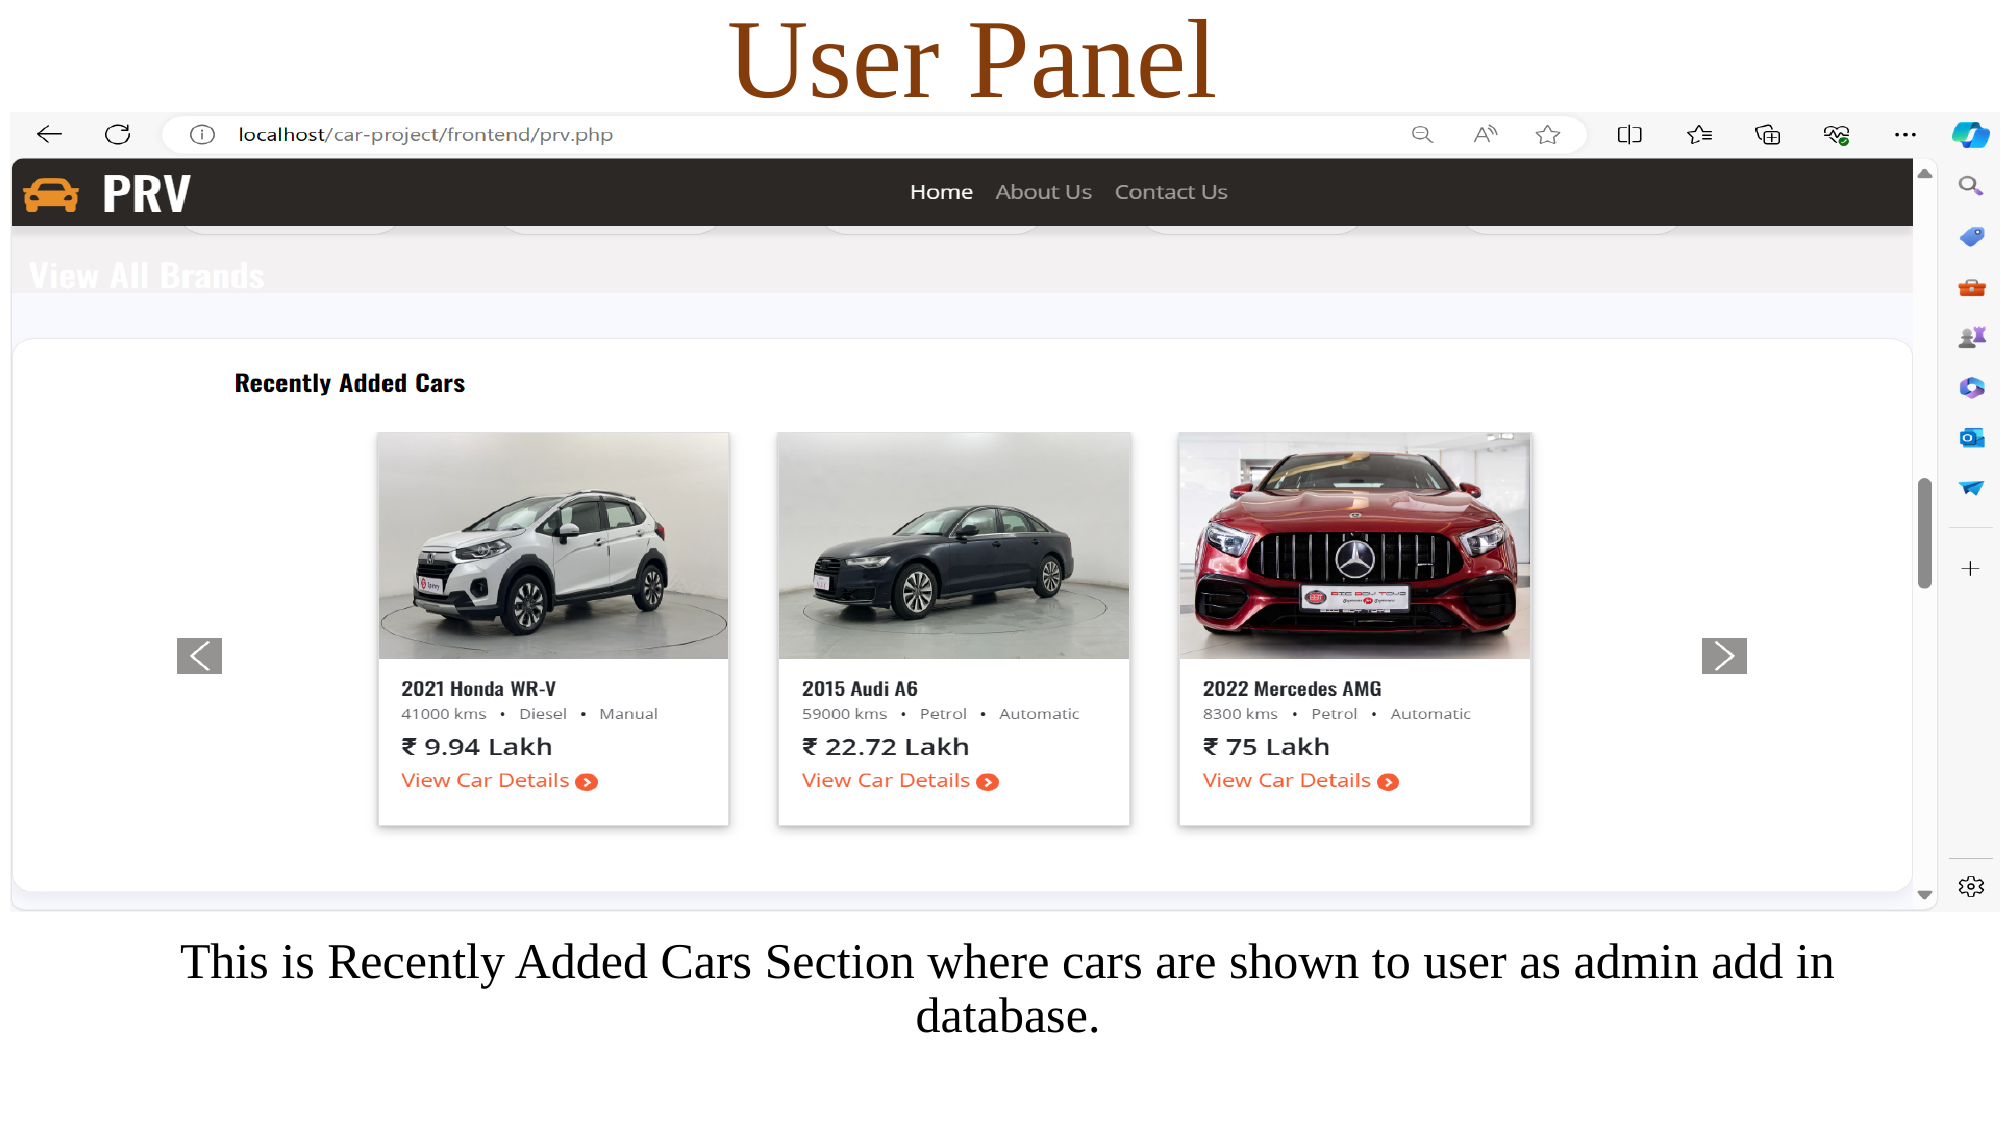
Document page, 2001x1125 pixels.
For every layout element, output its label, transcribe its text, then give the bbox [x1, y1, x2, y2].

title User Panel [147, 0, 1798, 112]
picture [10, 112, 2000, 912]
subtitle This is Recently Added Cars Section where cars are shown to user as admin add in database. [104, 927, 1912, 1120]
